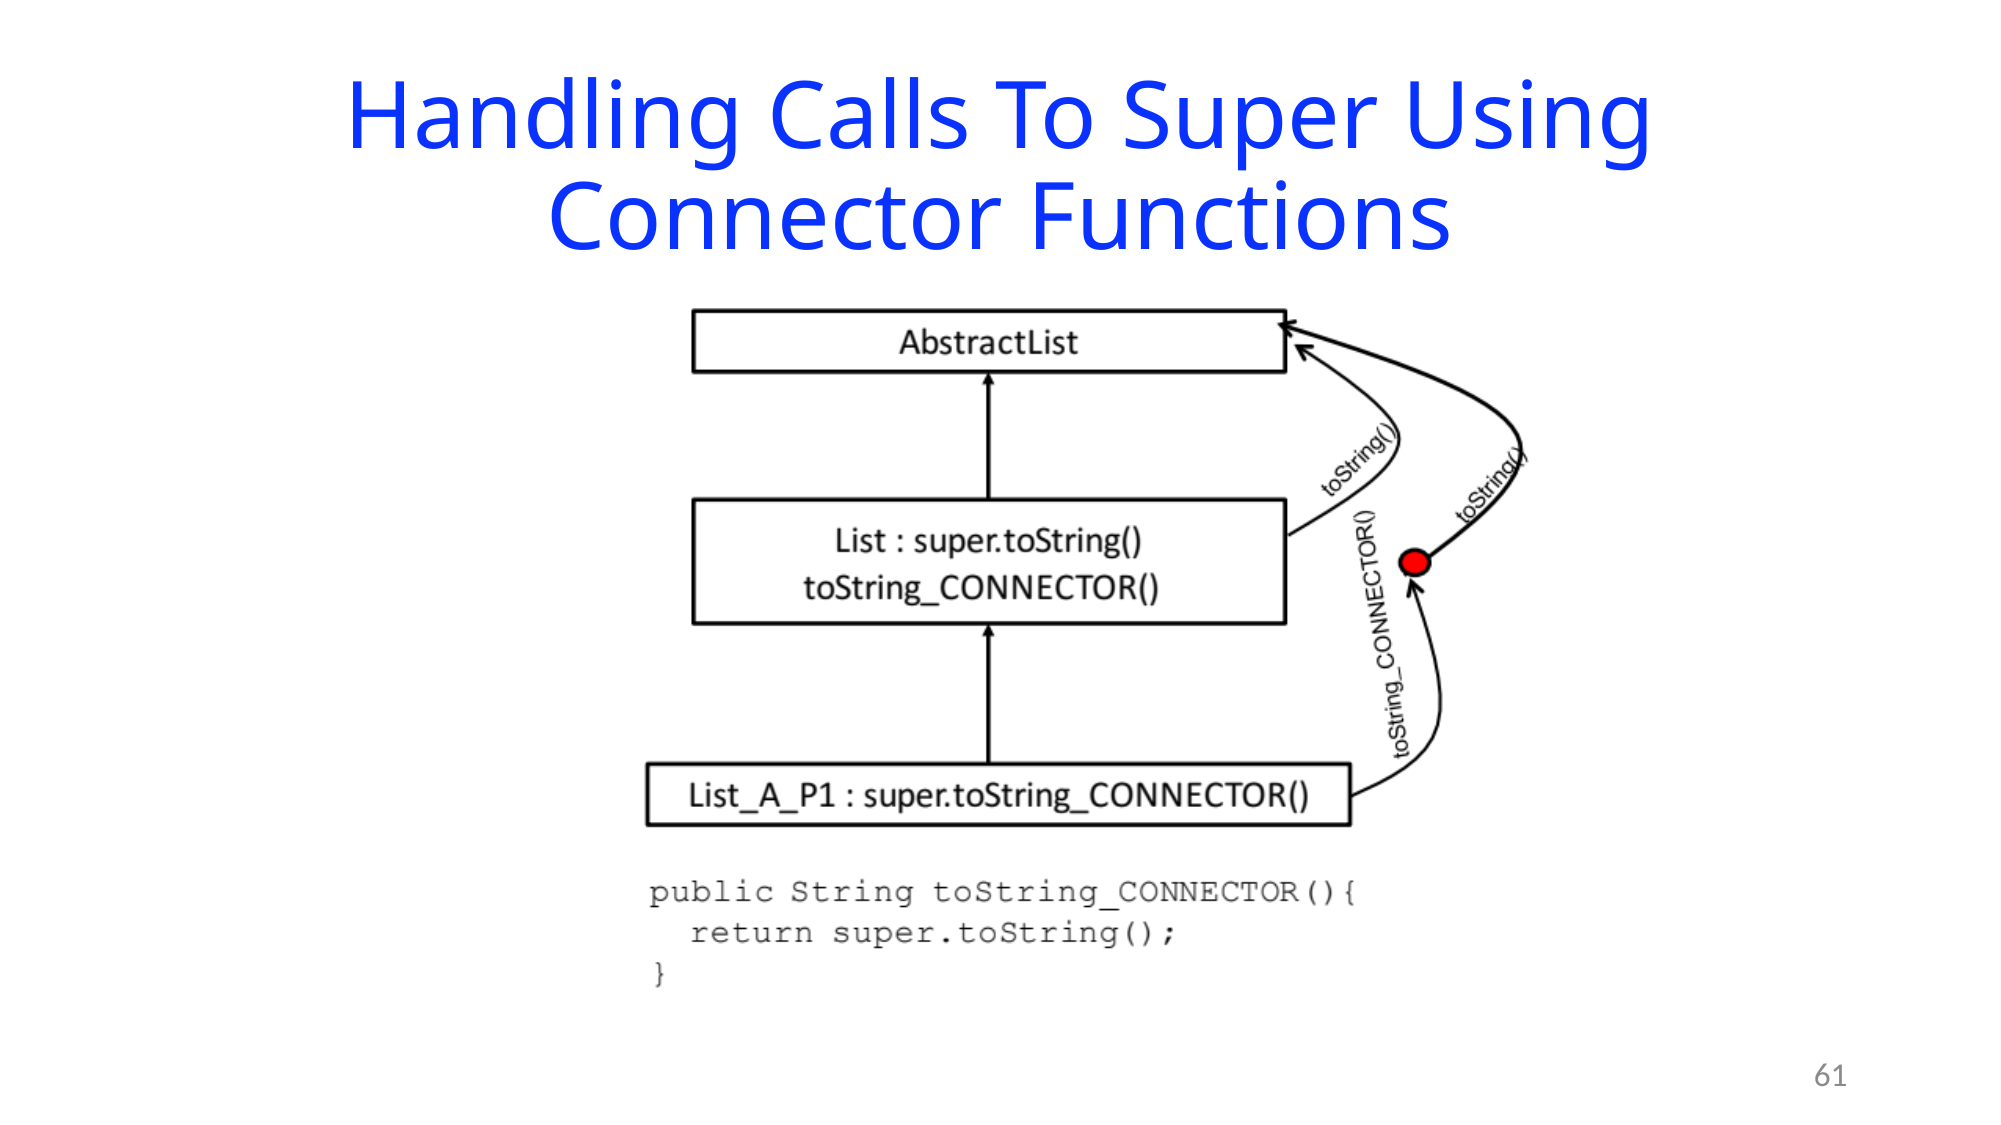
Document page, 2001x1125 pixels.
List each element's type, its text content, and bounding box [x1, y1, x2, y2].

picture [629, 307, 1548, 1013]
title Handling Calls To Super Using Connector Functions [137, 59, 1863, 278]
slide_number 61 [1412, 1042, 1863, 1103]
